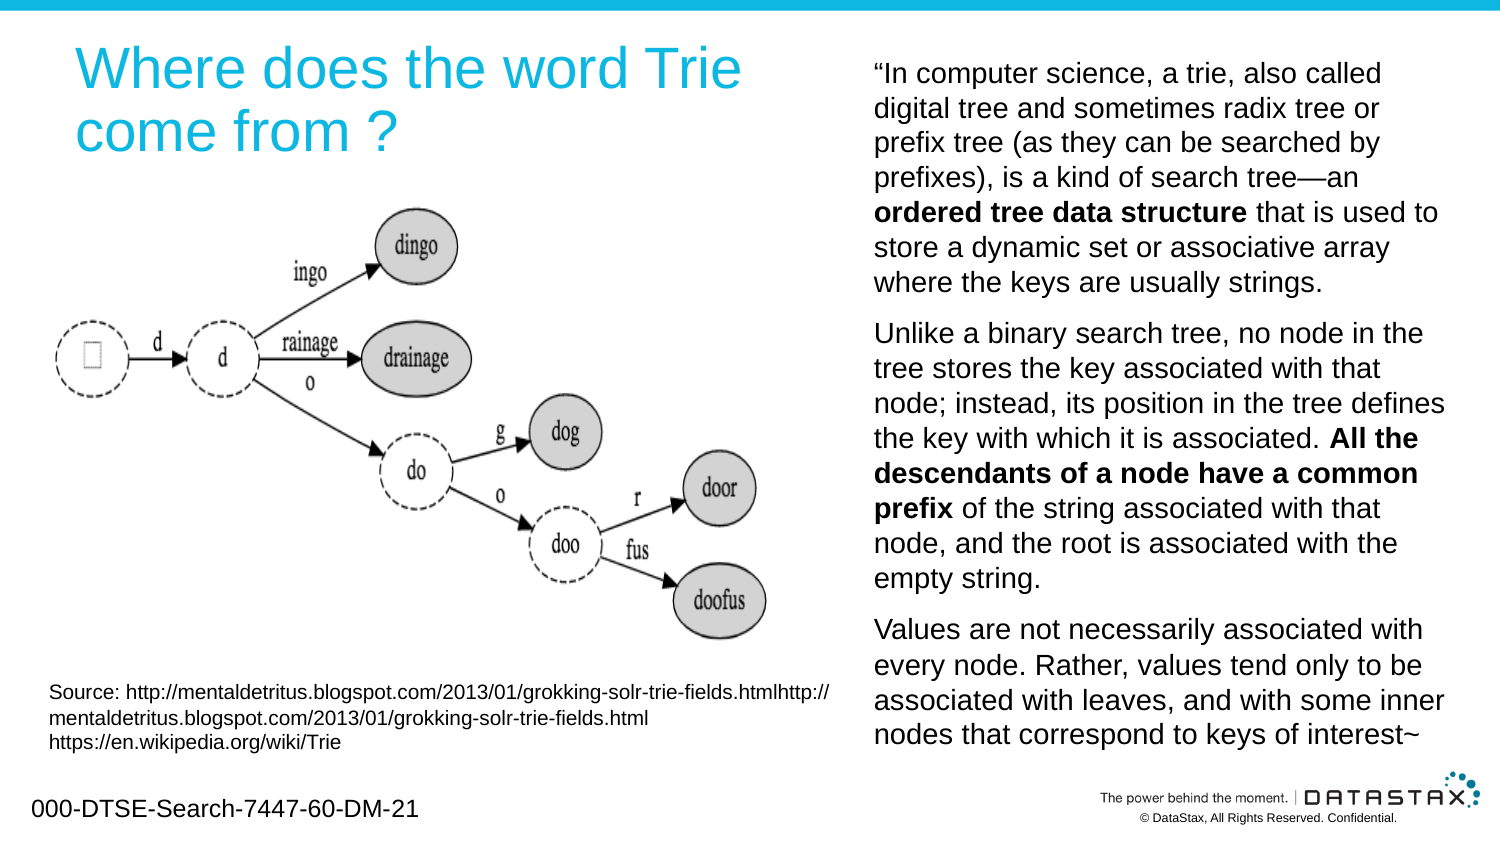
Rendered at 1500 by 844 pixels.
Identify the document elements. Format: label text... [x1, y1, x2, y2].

slide_number © DataStax, All Rights Reserved. Confidential. [1125, 802, 1463, 834]
title Where does the word Trie come from ? [75, 89, 815, 180]
slide_number 000-DTSE-Search-7447-60-DM-21 [16, 785, 720, 831]
text_box Source: http://mentaldetritus.blogspot.com/2013/01/grokking-solr-trie-fields.htmlhttp://mentaldetritus.blogspot.com/2013/01/grokking-solr-trie-fields.html https://en.wikipedia.org/wiki/Trie [34, 671, 873, 762]
list “In computer science, a trie, also called digital tree and sometimes radix tree or prefix tree (as they can be searched by prefixes), is a kind of search tree—an ordered tree data structure that is used to store a dynamic set or associative array where the keys are usually strings. Unlike a binary search tree, no node in the tree stores the key associated with that node; instead, its position in the tree defines the key with which it is associated. All the descendants of a node have a common prefix of the string associated with that node, and the root is associated with the empty string. Values are not necessarily associated with every node. Rather, values tend only to be associated with leaves, and with some inner nodes that correspond to keys of interest~ [872, 46, 1467, 621]
picture [1085, 756, 1495, 823]
picture [50, 201, 772, 648]
